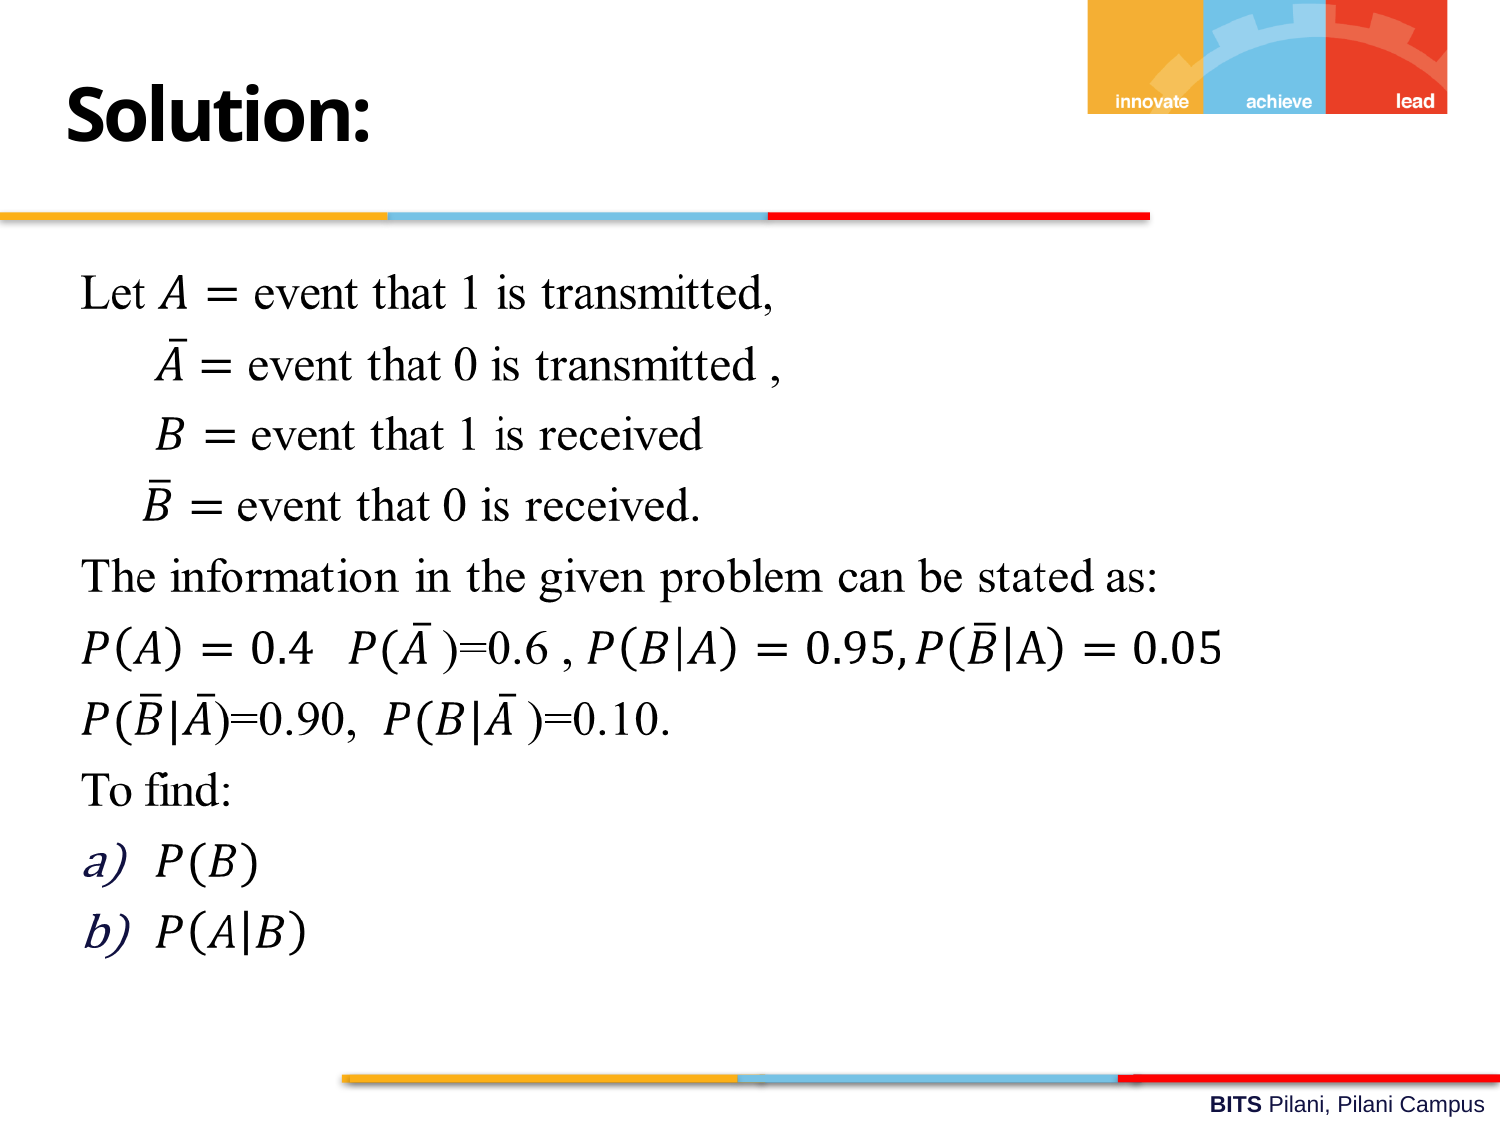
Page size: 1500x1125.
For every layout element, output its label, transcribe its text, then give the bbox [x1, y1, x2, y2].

list [50, 245, 1400, 988]
picture [1087, 0, 1448, 114]
list Solution: [50, 24, 1088, 213]
